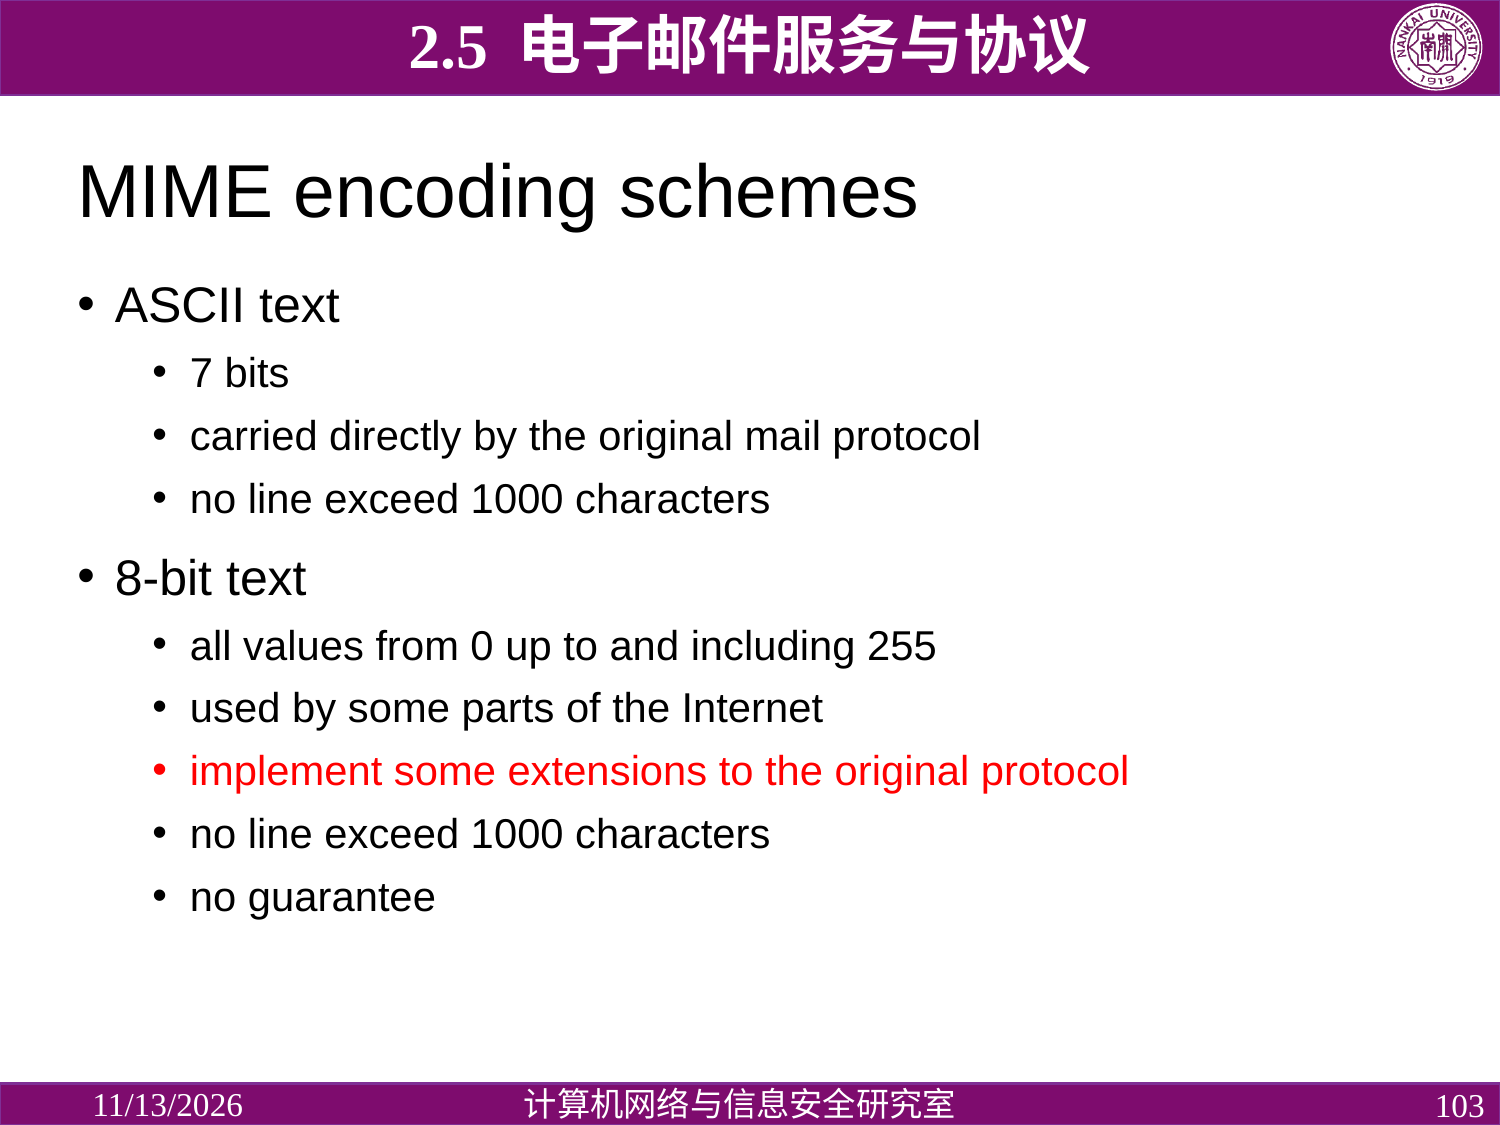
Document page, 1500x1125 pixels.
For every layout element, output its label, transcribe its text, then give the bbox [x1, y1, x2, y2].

title MIME encoding schemes [62, 99, 1500, 288]
list ASCII text 7 bits carried directly by the original mail protocol no line exceed 1000 characters 8-bit text all values from 0 up to and including 255 used by some parts of the Internet implement some extensions to the original protocol no line exceed 1000 characters no guarantee [62, 262, 1388, 1000]
text_box 2.5 电子邮件服务与协议 [108, 5, 1391, 90]
picture [1391, 4, 1482, 90]
